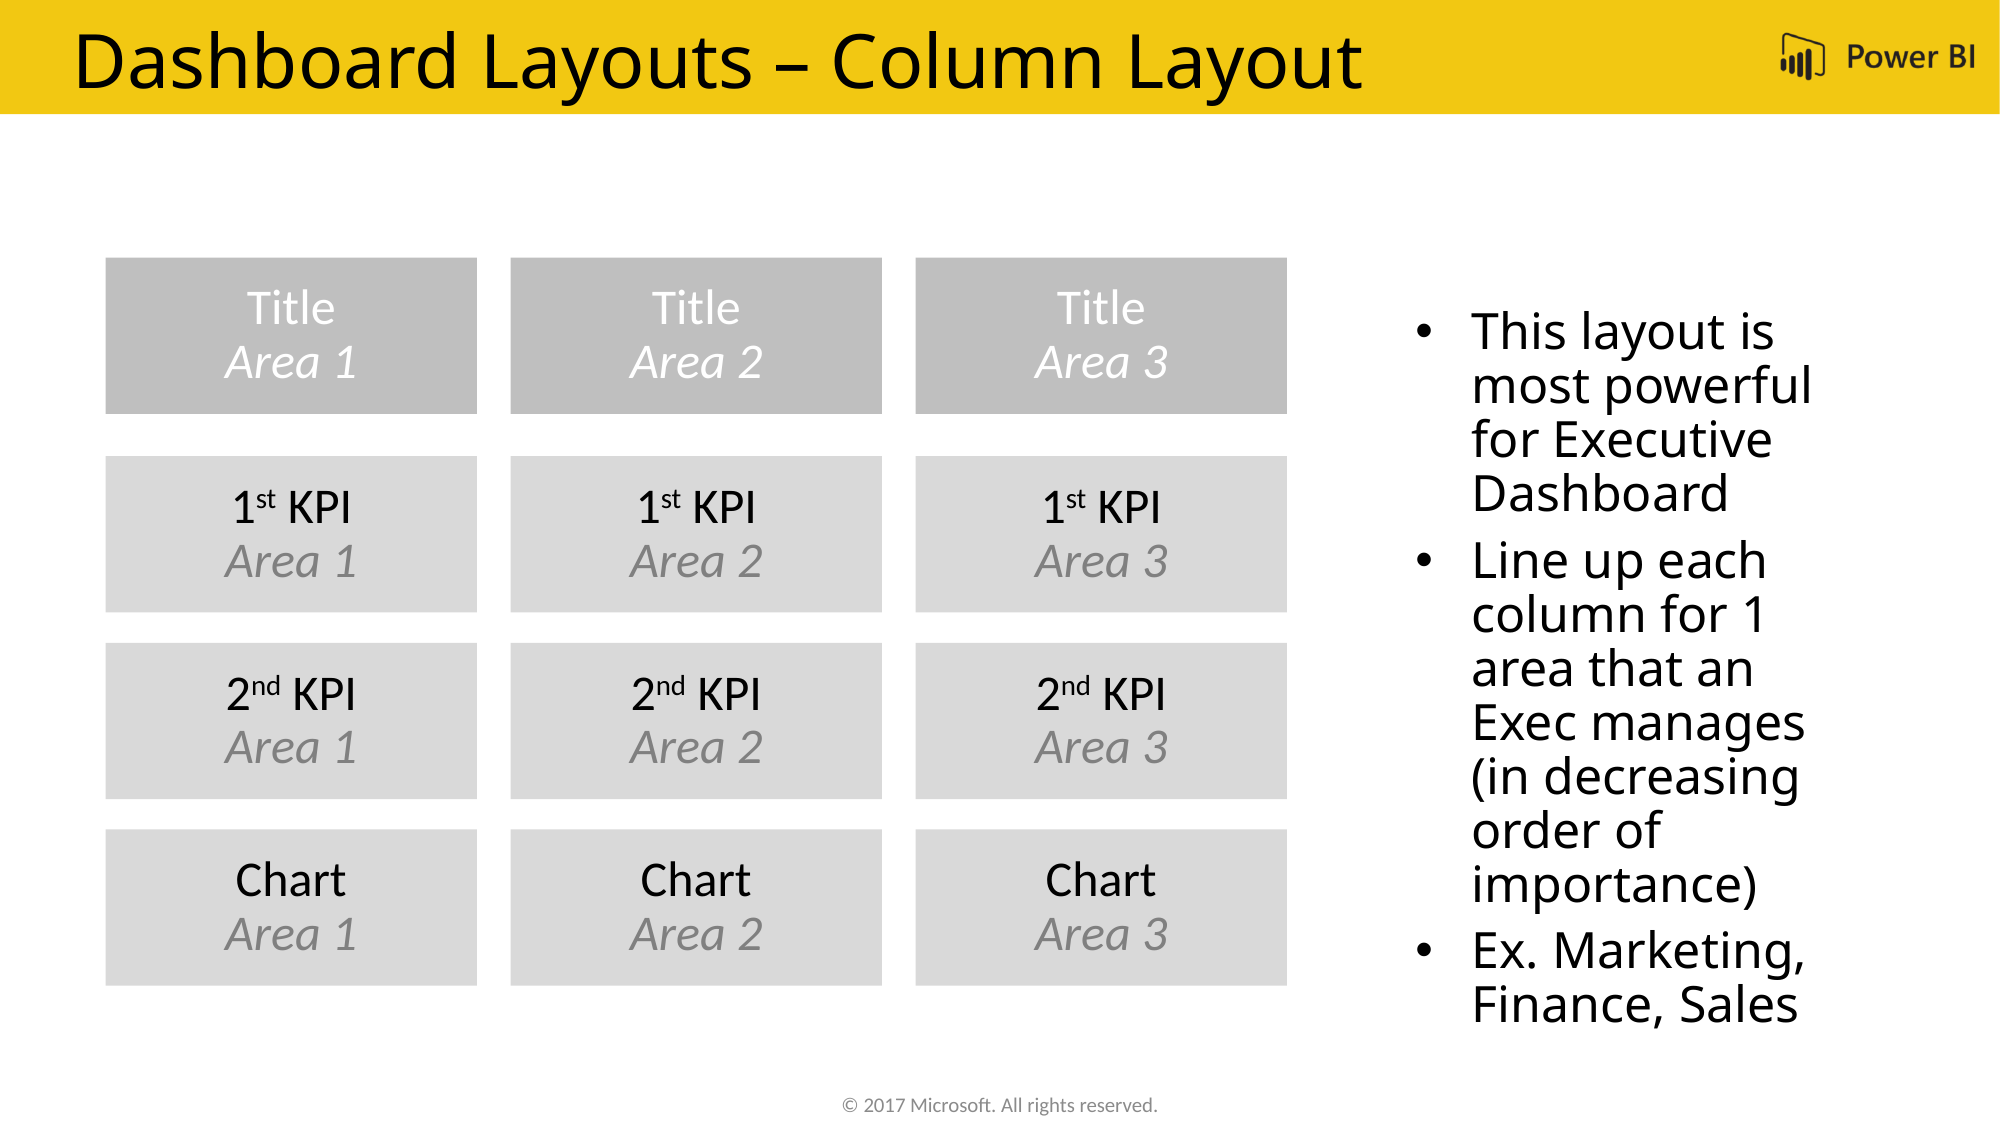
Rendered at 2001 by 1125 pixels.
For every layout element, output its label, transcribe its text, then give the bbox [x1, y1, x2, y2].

text_box 2nd KPI Area 2 [510, 642, 882, 800]
text_box Title Area 3 [915, 257, 1287, 414]
text_box Chart Area 3 [915, 829, 1287, 986]
text_box 1st KPI Area 1 [105, 456, 477, 613]
text_box 1st KPI Area 3 [915, 456, 1287, 613]
picture [1769, 23, 1985, 91]
text_box Title Area 1 [105, 257, 477, 414]
text_box This layout is most powerful for Executive Dashboard Line up each column for 1 area that an Exec manages (in decreasing order of importance) Ex. Marketing, Finance, Sales [1385, 282, 1880, 1058]
text_box Dashboard Layouts – Column Layout [58, 5, 1879, 111]
text_box 1st KPI Area 2 [510, 456, 882, 613]
text_box Chart Area 2 [510, 829, 882, 986]
footer © 2017 Microsoft. All rights reserved. [662, 1084, 1338, 1123]
text_box 2nd KPI Area 1 [105, 642, 477, 800]
text_box Chart Area 1 [105, 829, 477, 986]
text_box Title Area 2 [510, 257, 882, 414]
text_box [0, 0, 2000, 115]
text_box 2nd KPI Area 3 [915, 642, 1287, 800]
